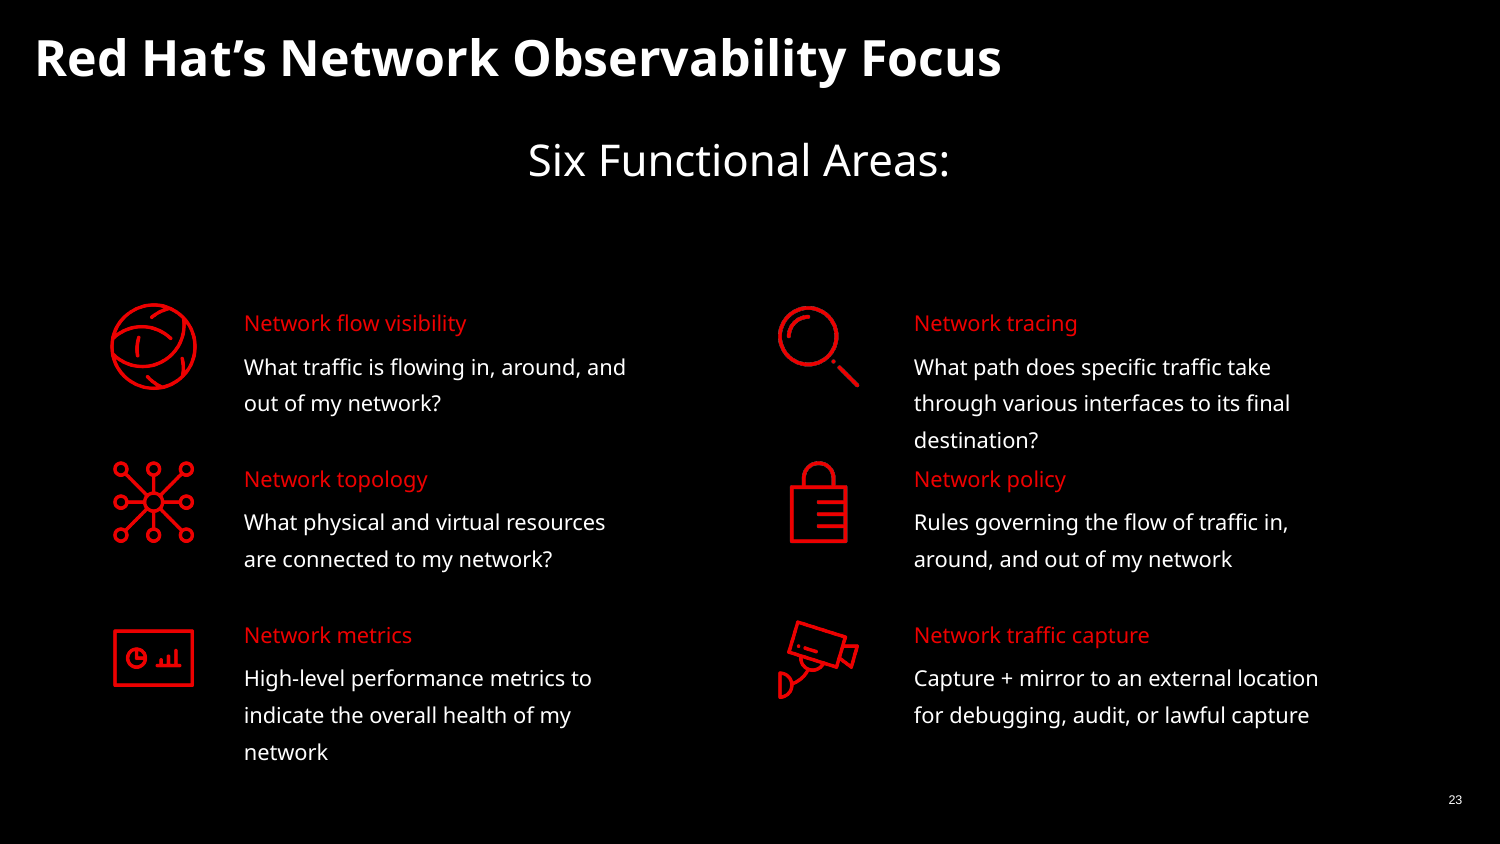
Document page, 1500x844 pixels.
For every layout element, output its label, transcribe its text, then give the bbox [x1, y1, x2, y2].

text_box Red Hat’s Network Observability Focus [34, 33, 1445, 146]
text_box Six Functional Areas: [65, 146, 1413, 174]
text_box What physical and virtual resources are connected to my network? [244, 498, 635, 568]
picture [765, 448, 873, 556]
text_box What path does specific traffic take through various interfaces to its final destination? [914, 342, 1343, 412]
text_box What traffic is flowing in, around, and out of my network? [244, 342, 635, 412]
text_box High-level performance metrics to indicate the overall health of my network [244, 654, 635, 724]
text_box Network flow visibility [244, 293, 635, 336]
text_box Network topology [244, 448, 596, 492]
text_box Rules governing the flow of traffic in, around, and out of my network [914, 498, 1343, 568]
text_box Network metrics [244, 604, 596, 648]
text_box Capture + mirror to an external location for debugging, audit, or lawful capture [914, 654, 1343, 724]
picture [99, 448, 207, 556]
picture [99, 292, 207, 400]
picture [765, 292, 873, 400]
picture [99, 604, 207, 712]
text_box Network tracing [914, 293, 1305, 336]
text_box Network traffic capture [914, 604, 1305, 648]
slide_number 23 [1162, 785, 1463, 813]
text_box Network policy [914, 448, 1305, 492]
picture [765, 604, 873, 712]
